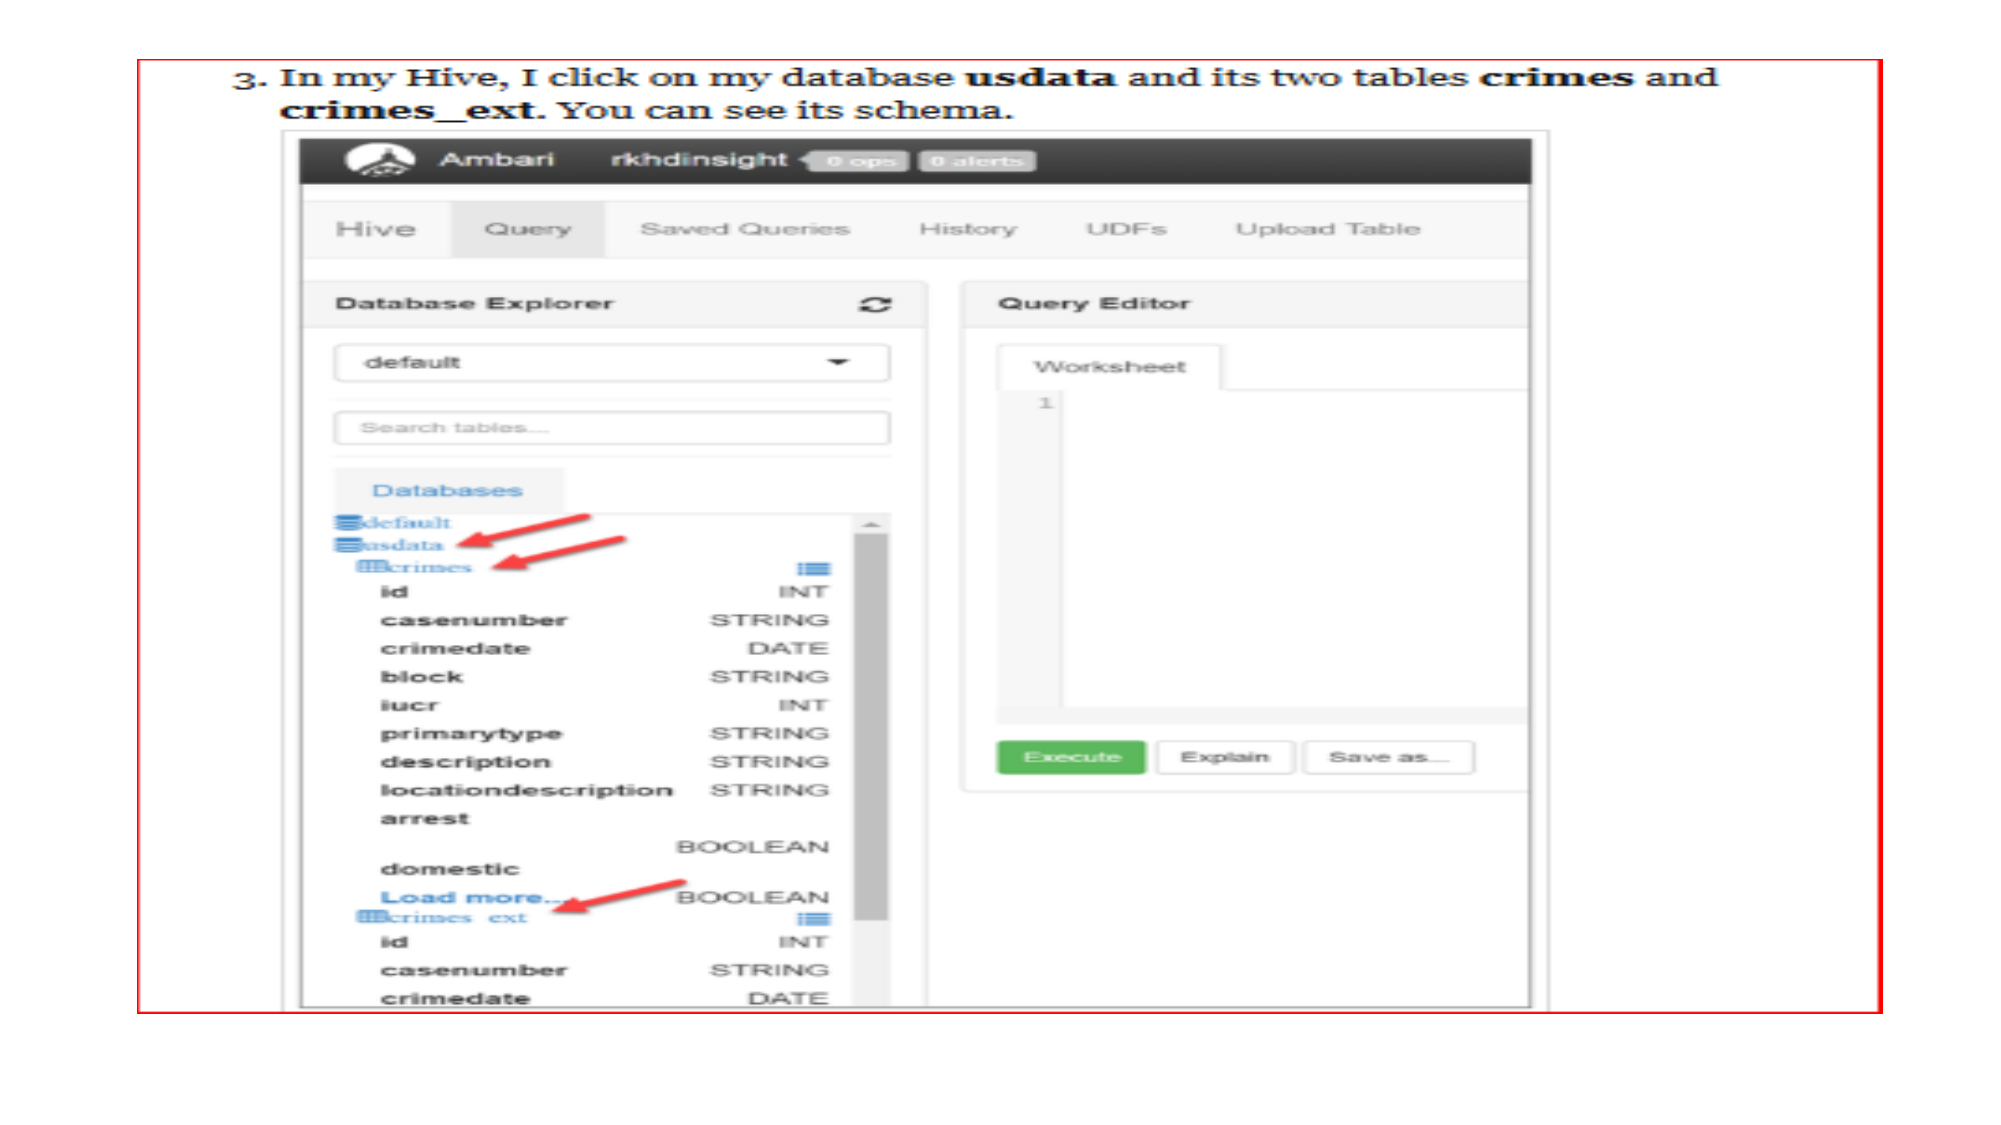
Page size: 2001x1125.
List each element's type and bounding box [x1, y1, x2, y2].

picture [137, 59, 1883, 1014]
